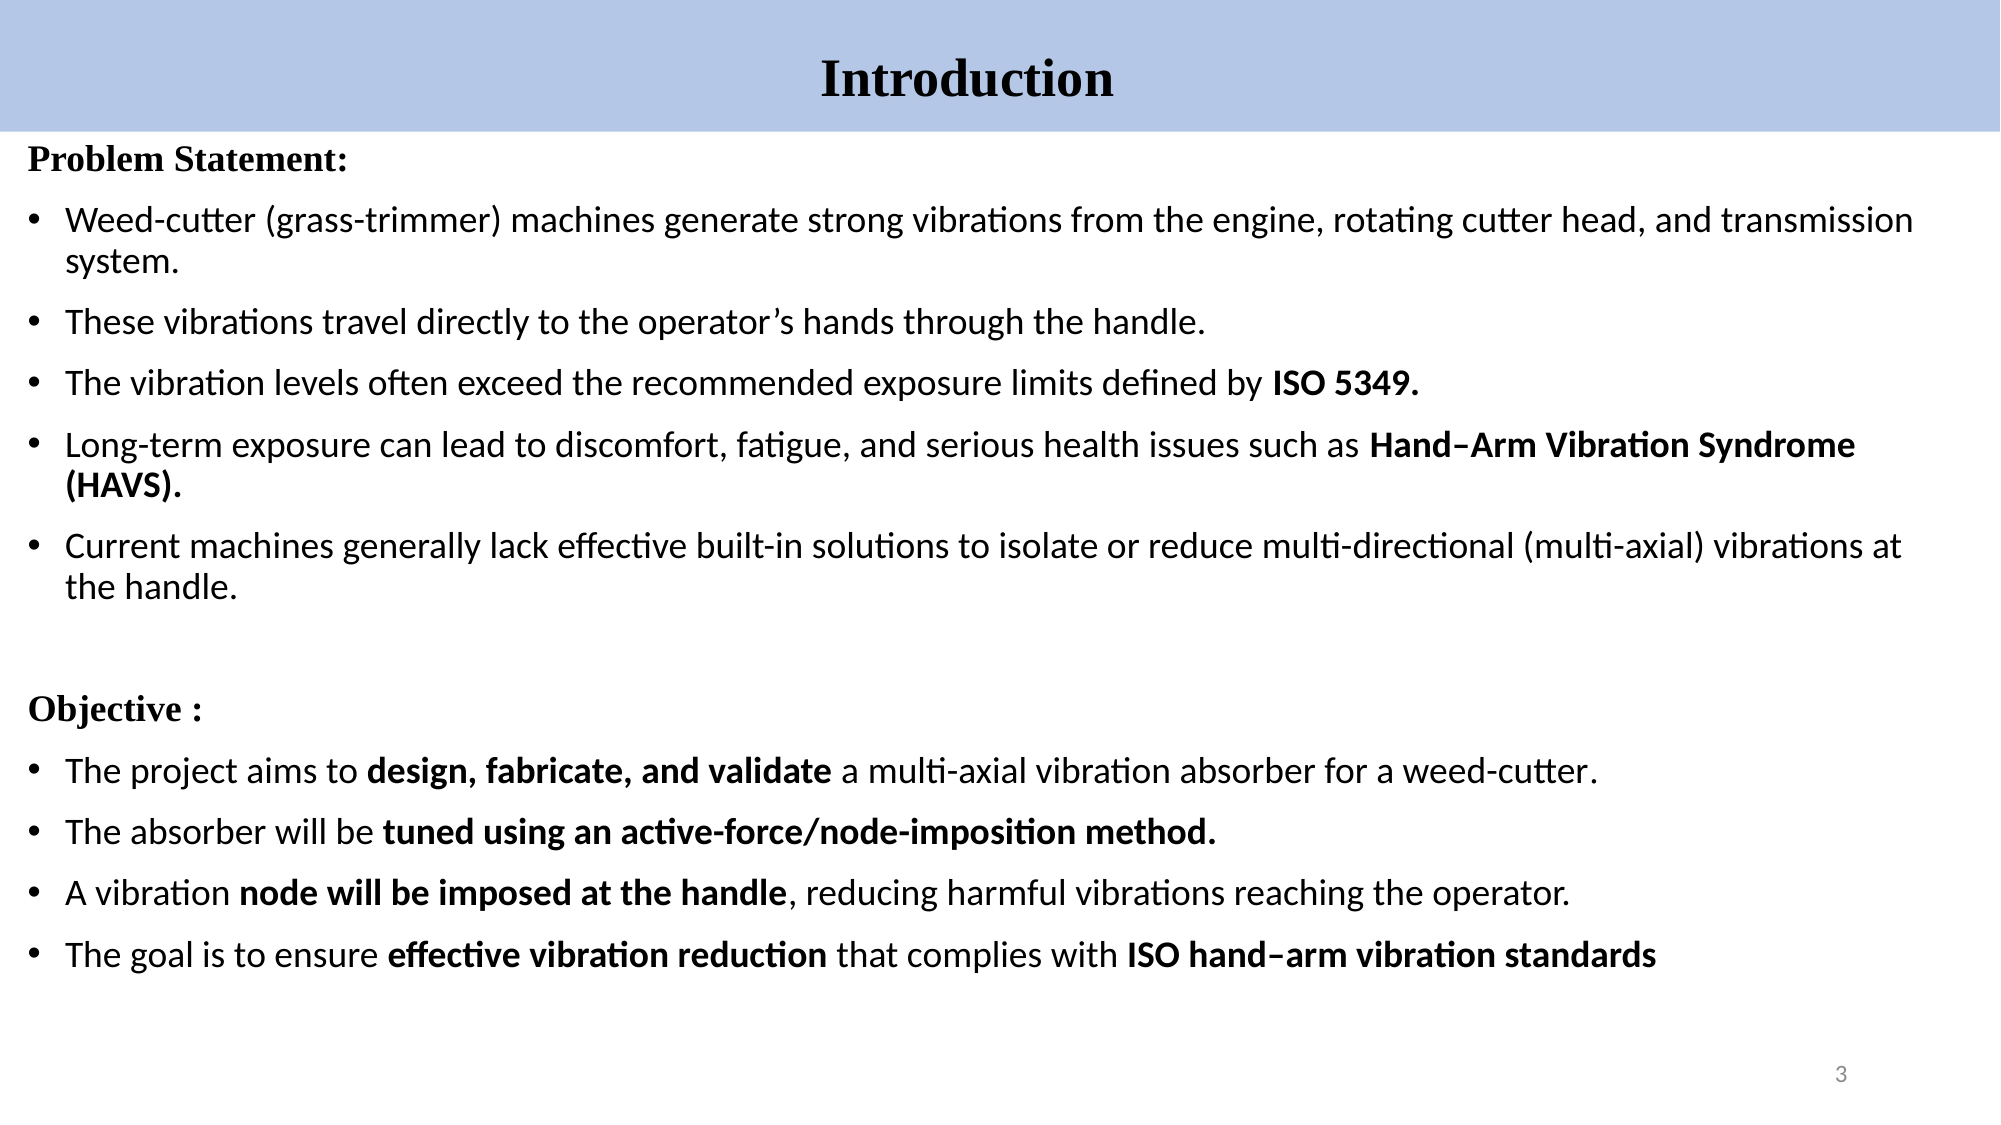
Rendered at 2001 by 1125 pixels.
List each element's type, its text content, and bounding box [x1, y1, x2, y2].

text_box Introduction [461, 34, 1460, 115]
text_box [0, 0, 2000, 132]
text_box Problem Statement: Weed-cutter (grass-trimmer) machines generate strong vibrations from the engine, rotating cutter head, and transmission system. These vibrations travel directly to the operator’s hands through the handle. The vibration levels often exceed the recommended exposure limits defined by ISO 5349. Long-term exposure can lead to discomfort, fatigue, and serious health issues such as Hand–Arm Vibration Syndrome (HAVS). Current machines generally lack effective built-in solutions to isolate or reduce multi-directional (multi-axial) vibrations at the handle. Objective : The project aims to design, fabricate, and validate a multi-axial vibration absorber for a weed-cutter. The absorber will be tuned using an active-force/node-imposition method. A vibration node will be imposed at the handle, reducing harmful vibrations reaching the operator. The goal is to ensure effective vibration reduction that complies with ISO hand–arm vibration standards [12, 131, 1963, 1125]
slide_number 3 [1412, 1042, 1863, 1103]
